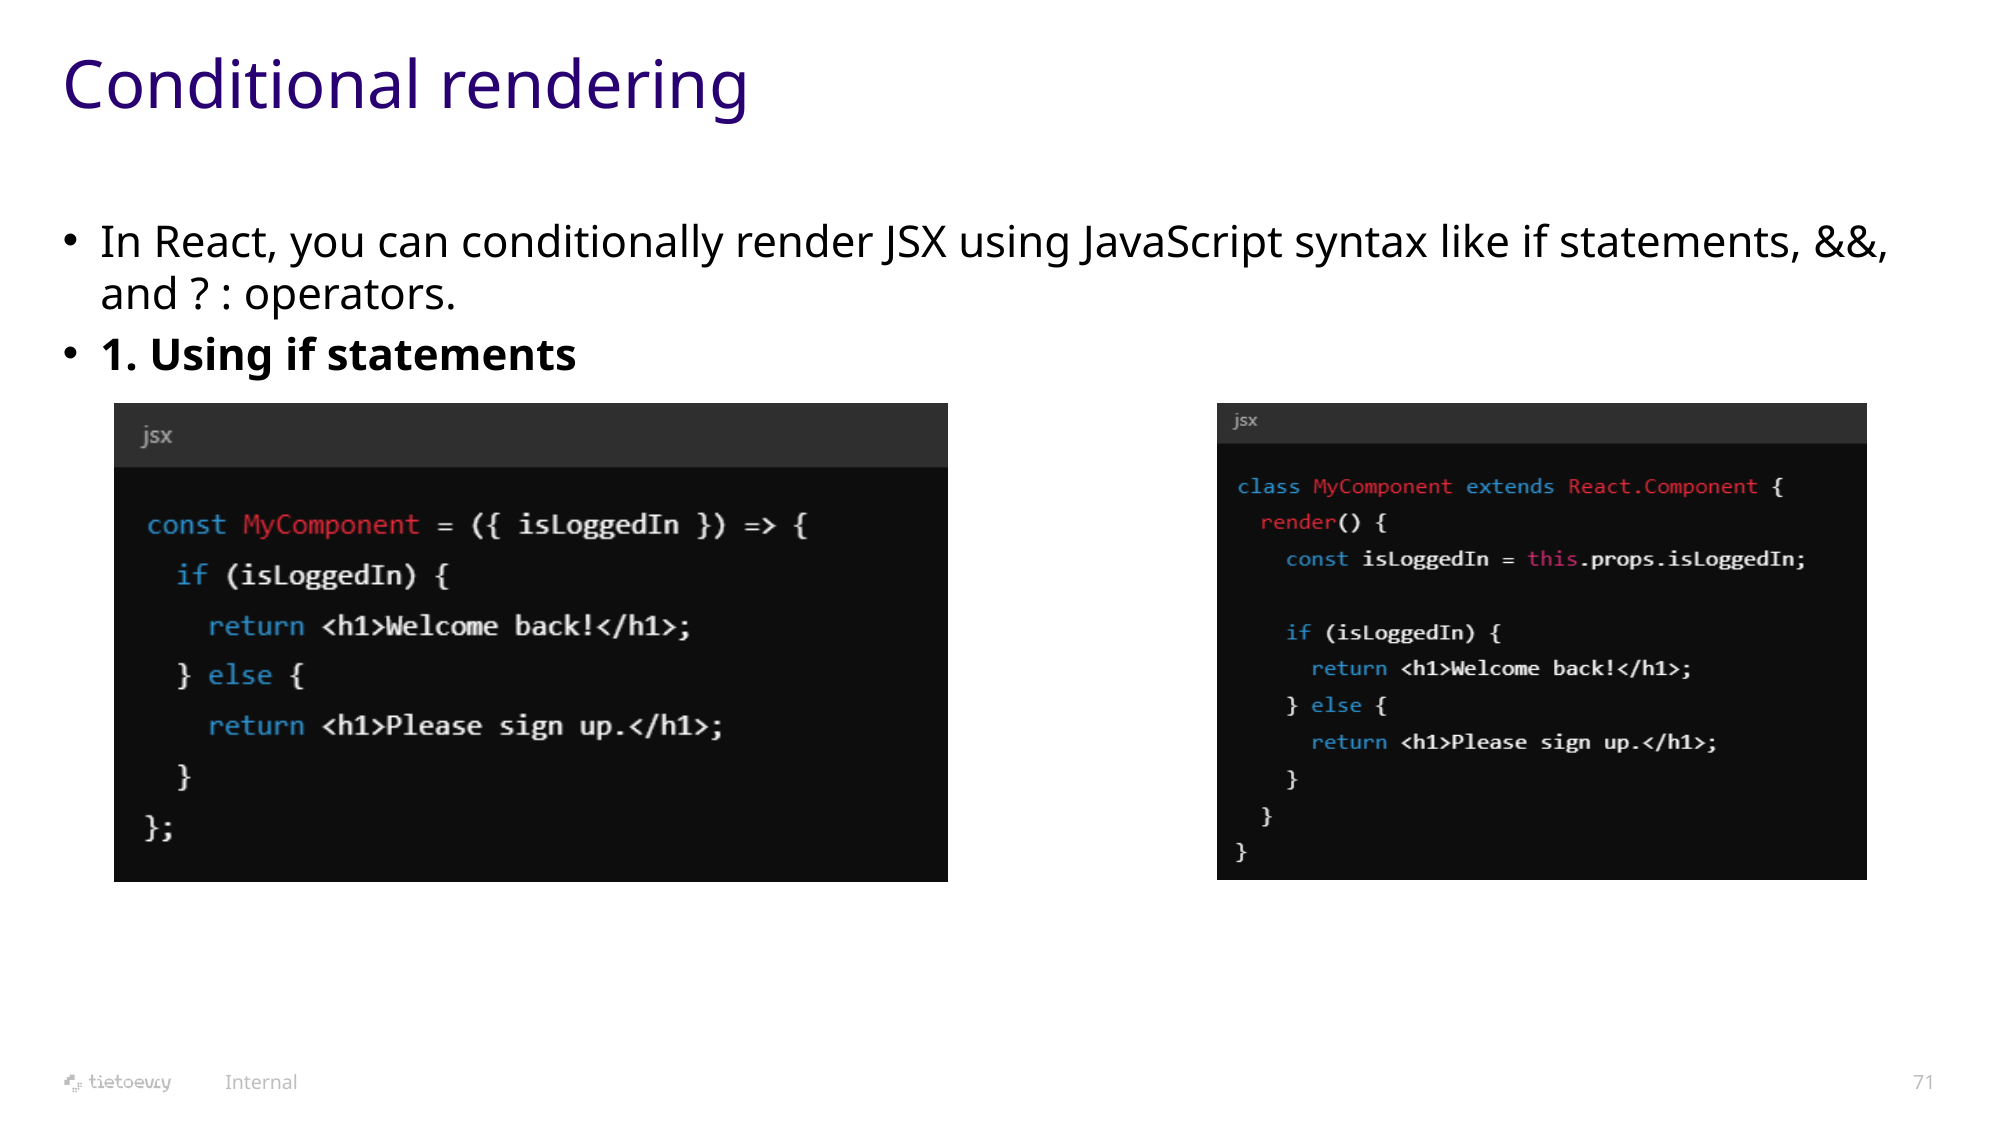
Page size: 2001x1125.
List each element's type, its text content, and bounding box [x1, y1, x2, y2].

picture [114, 403, 948, 882]
title Conditional rendering [62, 50, 1709, 213]
slide_number 71 [1866, 1069, 1936, 1098]
list In React, you can conditionally render JSX using JavaScript syntax like if statements, &&, and ? : operators. 1. Using if statements [62, 213, 1922, 1042]
footer Internal [225, 1069, 338, 1098]
picture [1216, 403, 1867, 880]
